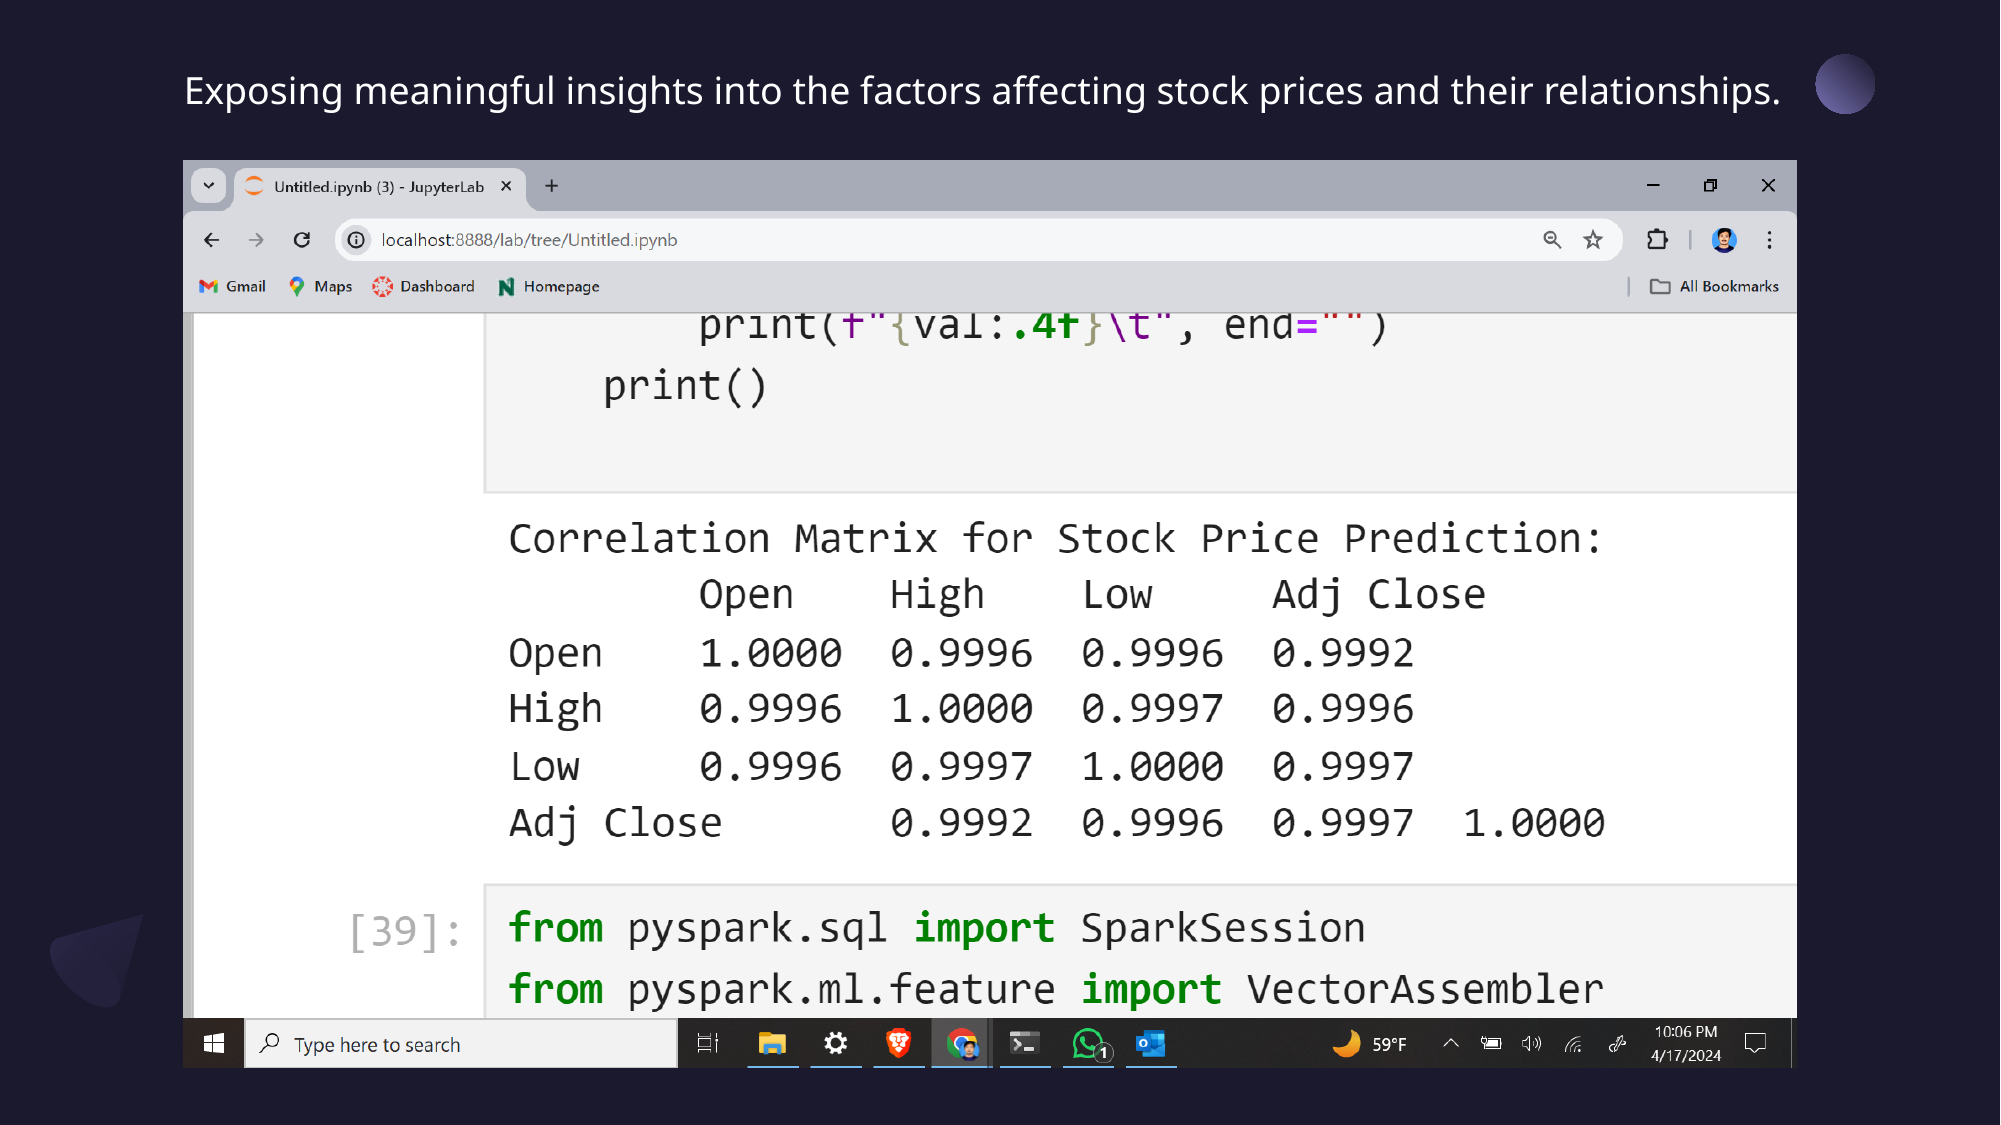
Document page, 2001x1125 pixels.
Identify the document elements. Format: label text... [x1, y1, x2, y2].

list Exposing meaningful insights into the factors affecting stock prices and their relationships. [183, 62, 1797, 154]
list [183, 160, 1797, 1069]
